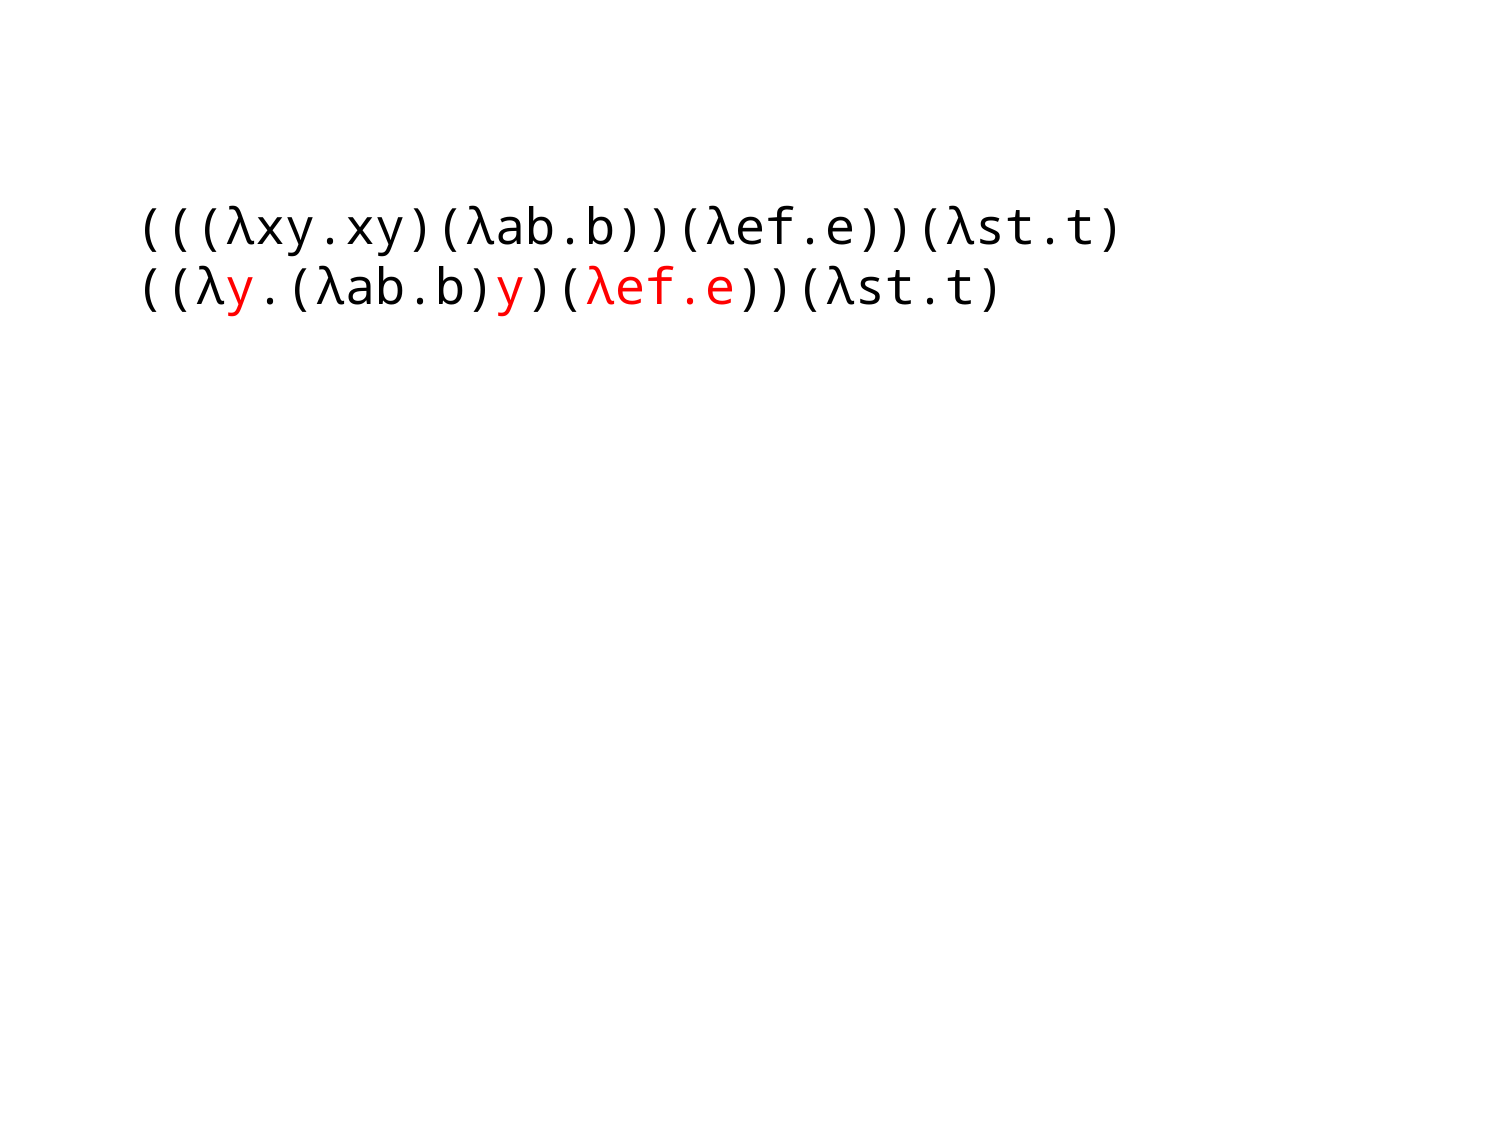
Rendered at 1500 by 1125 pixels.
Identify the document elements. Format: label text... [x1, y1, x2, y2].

text_box (((λxy.xy)(λab.b))(λef.e))(λst.t) ((λy.(λab.b)y)(λef.e))(λst.t) [120, 187, 1377, 487]
